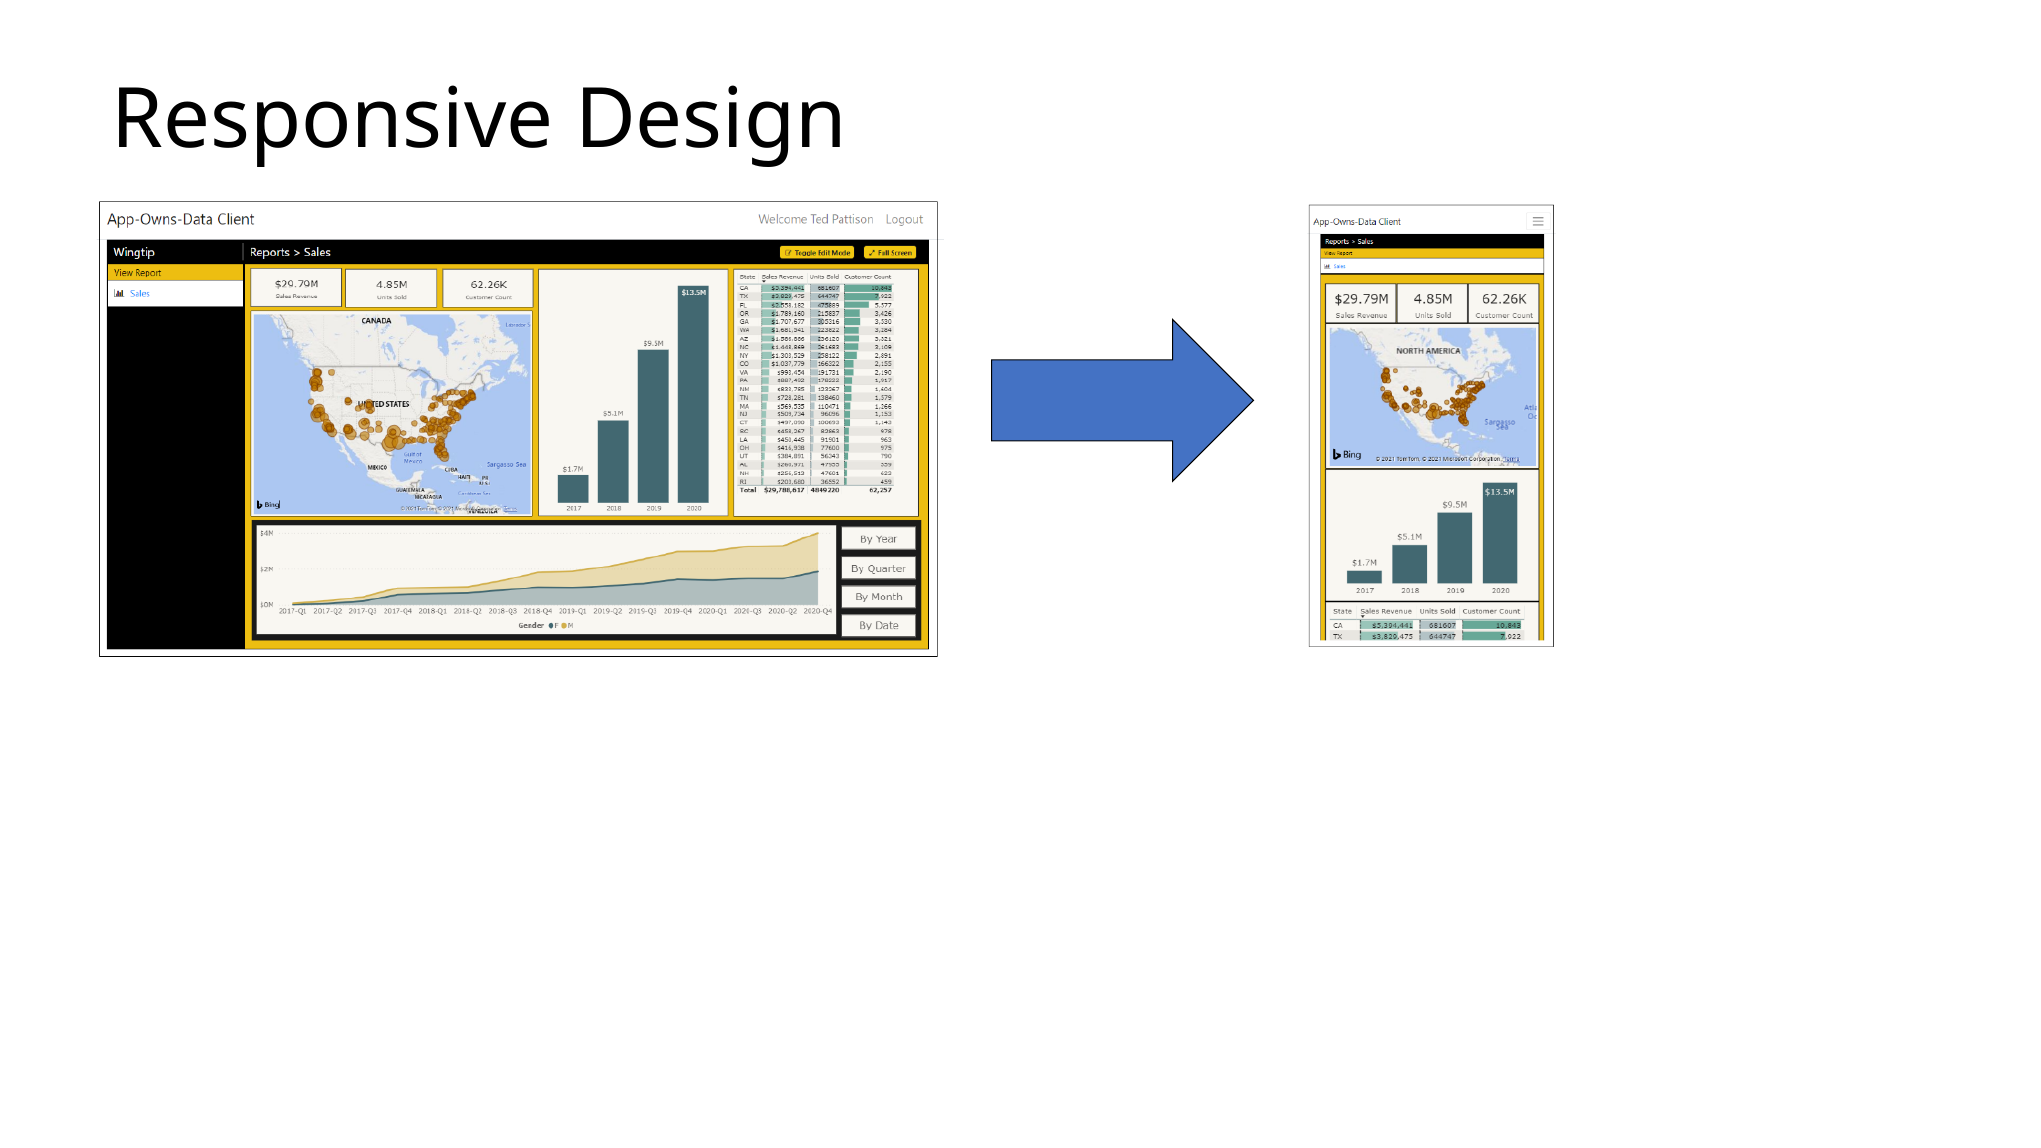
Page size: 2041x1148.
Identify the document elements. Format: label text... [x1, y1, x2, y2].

title Responsive Design [96, 75, 1941, 166]
picture [1301, 199, 1563, 655]
text_box [991, 318, 1255, 483]
picture [96, 193, 945, 661]
